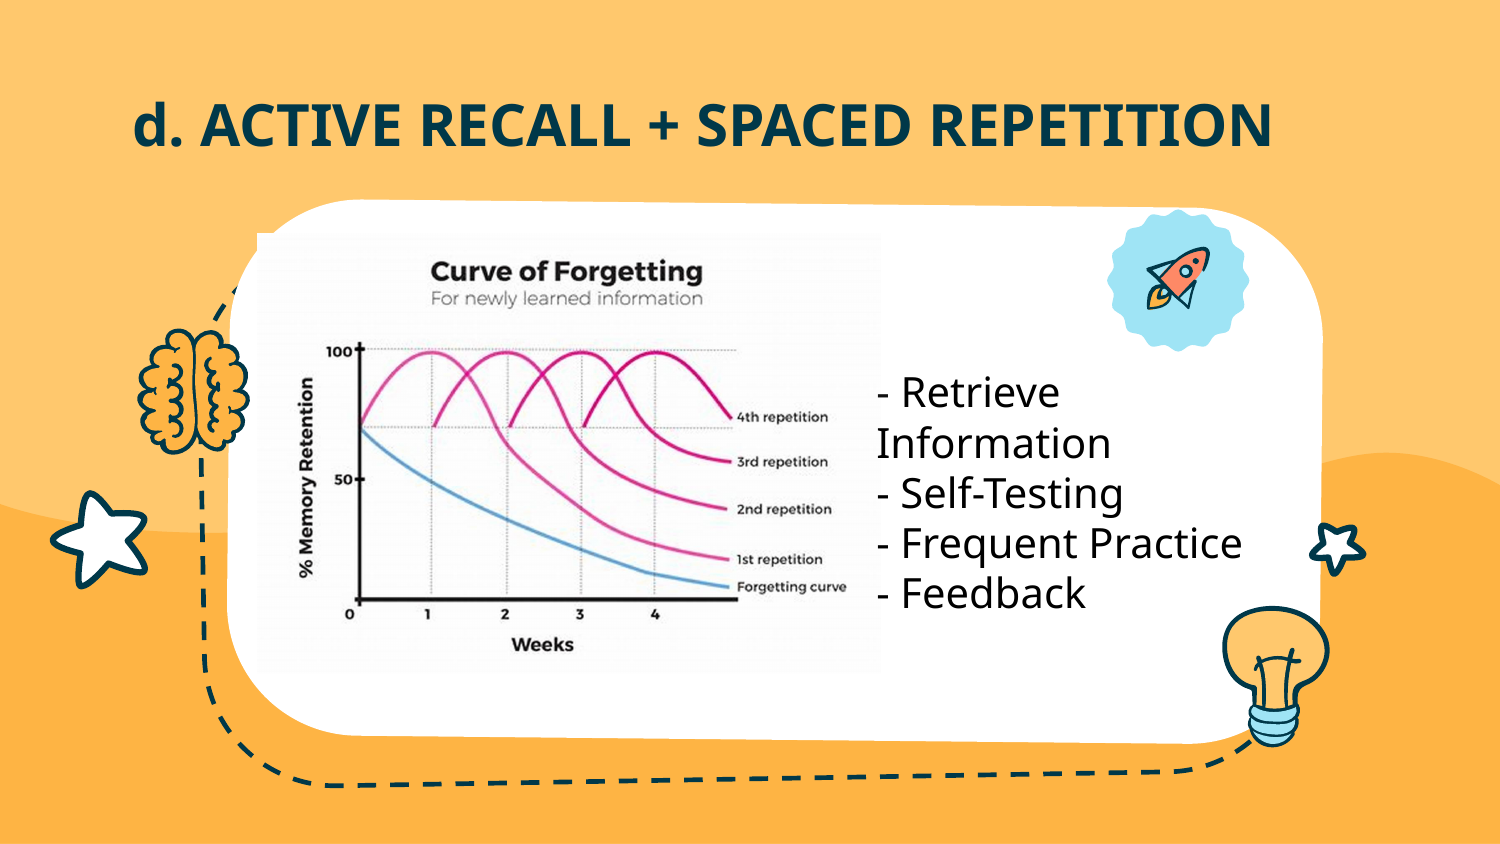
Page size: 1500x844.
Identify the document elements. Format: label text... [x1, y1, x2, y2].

picture [256, 232, 881, 674]
title d. ACTIVE RECALL + SPACED REPETITION [116, 72, 1383, 167]
text_box [1339, 527, 1364, 569]
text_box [137, 329, 250, 454]
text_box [201, 198, 1335, 789]
text_box [52, 493, 145, 587]
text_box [1145, 246, 1211, 311]
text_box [1221, 606, 1334, 747]
subtitle METHOD [50, 522, 147, 589]
